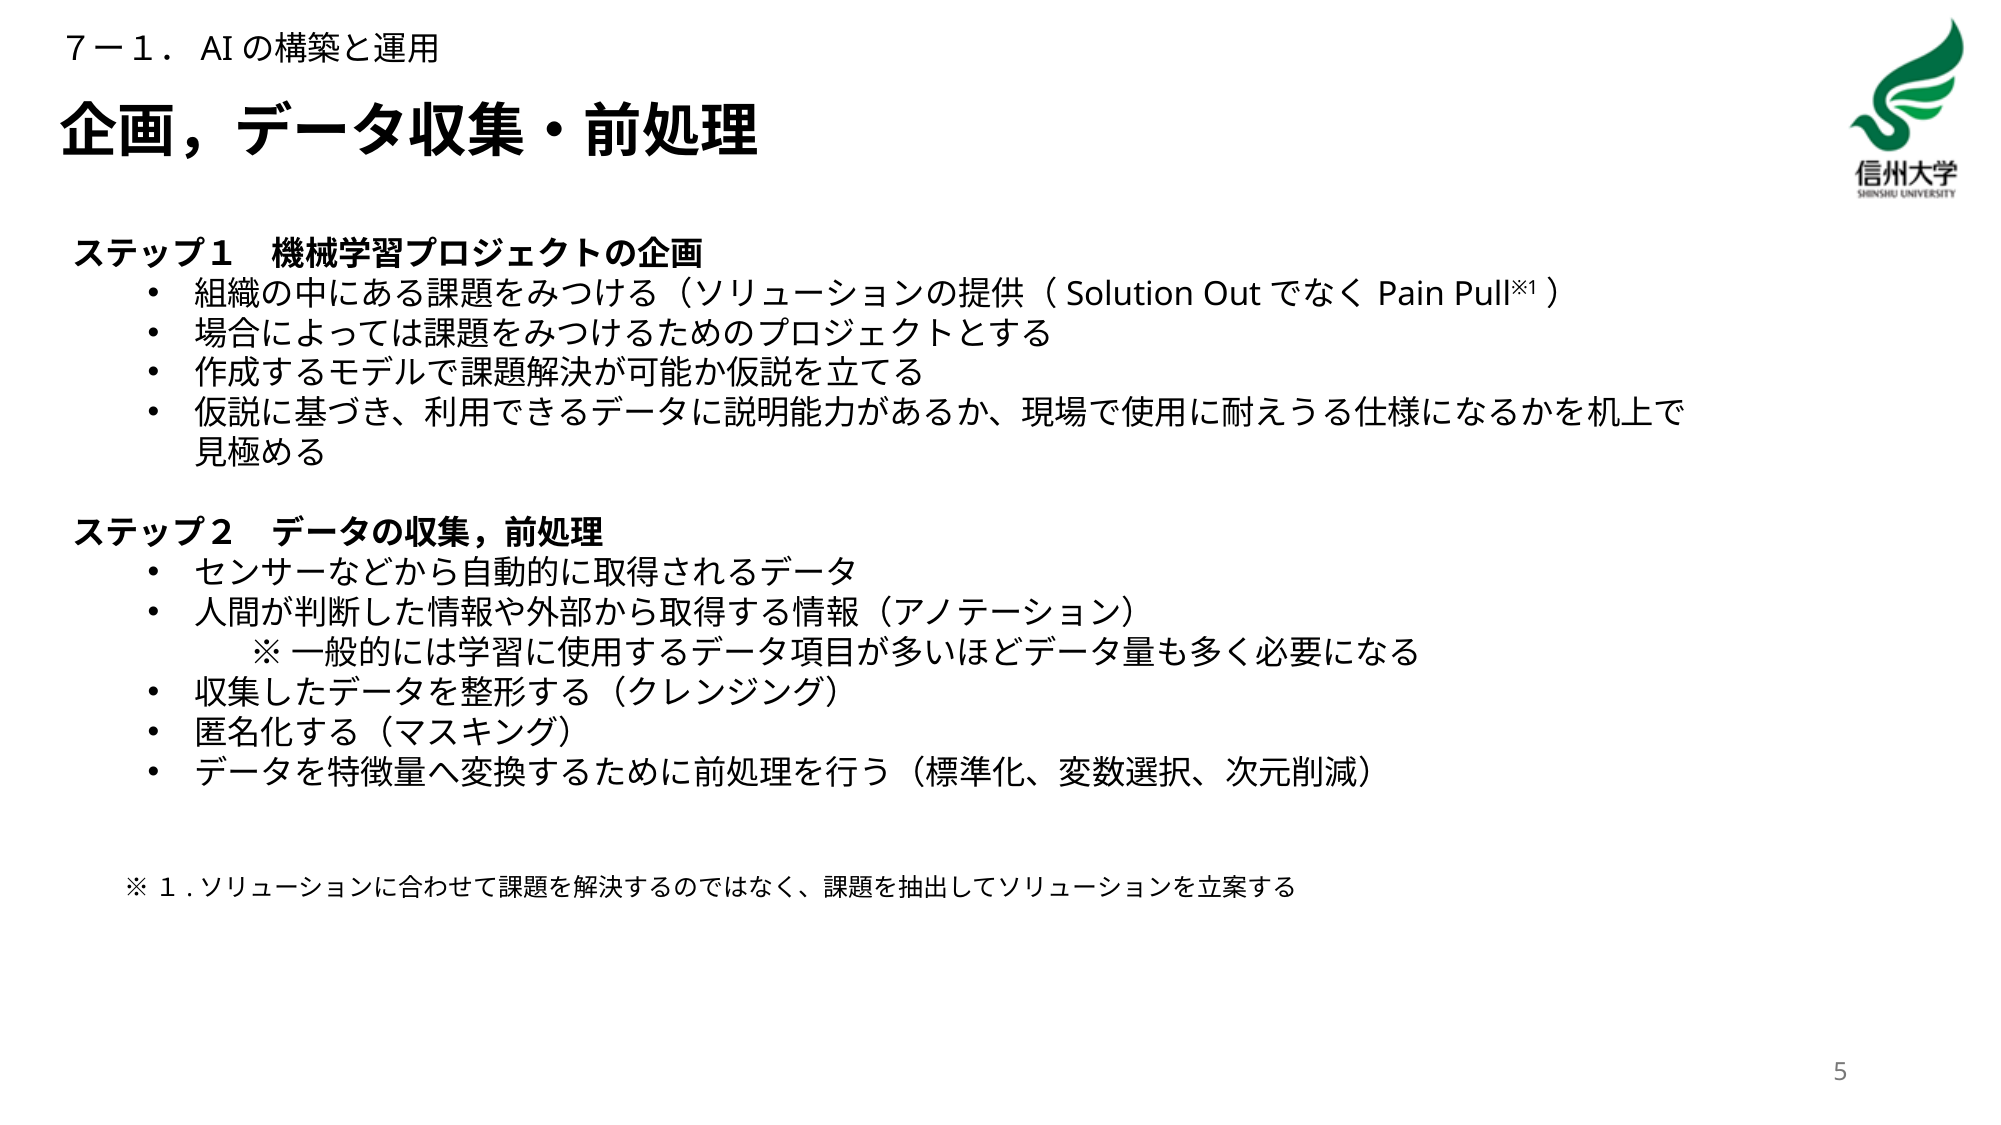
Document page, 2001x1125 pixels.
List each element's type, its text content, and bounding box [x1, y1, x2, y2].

list ７ー１．AIの構築と運用 [44, 24, 1770, 85]
title 企画，データ収集・前処理 [44, 93, 1770, 193]
text_box ステップ１ 機械学習プロジェクトの企画 組織の中にある課題をみつける（ソリューションの提供（Solution OutでなくPain Pull※1） 場合によっては課題をみつけるためのプロジェクトとする 作成するモデルで課題解決が可能か仮説を立てる 仮説に基づき、利用できるデータに説明能力があるか、現場で使用に耐えうる仕様になるかを机上で見極める ステップ２ データの収集，前処理 センサーなどから自動的に取得されるデータ 人間が判断した情報や外部から取得する情報（アノテーション） ※一般的には学習に使用するデータ項目が多いほどデータ量も多く必要になる 収集したデータを整形する（クレンジング） 匿名化する（マスキング） データを特徴量へ変換するために前処理を行う（標準化、変数選択、次元削減） [57, 224, 1702, 799]
slide_number 5 [1412, 1042, 1863, 1103]
picture [1816, 13, 1989, 216]
text_box ※１.ソリューションに合わせて課題を解決するのではなく、課題を抽出してソリューションを立案する [109, 863, 1770, 909]
